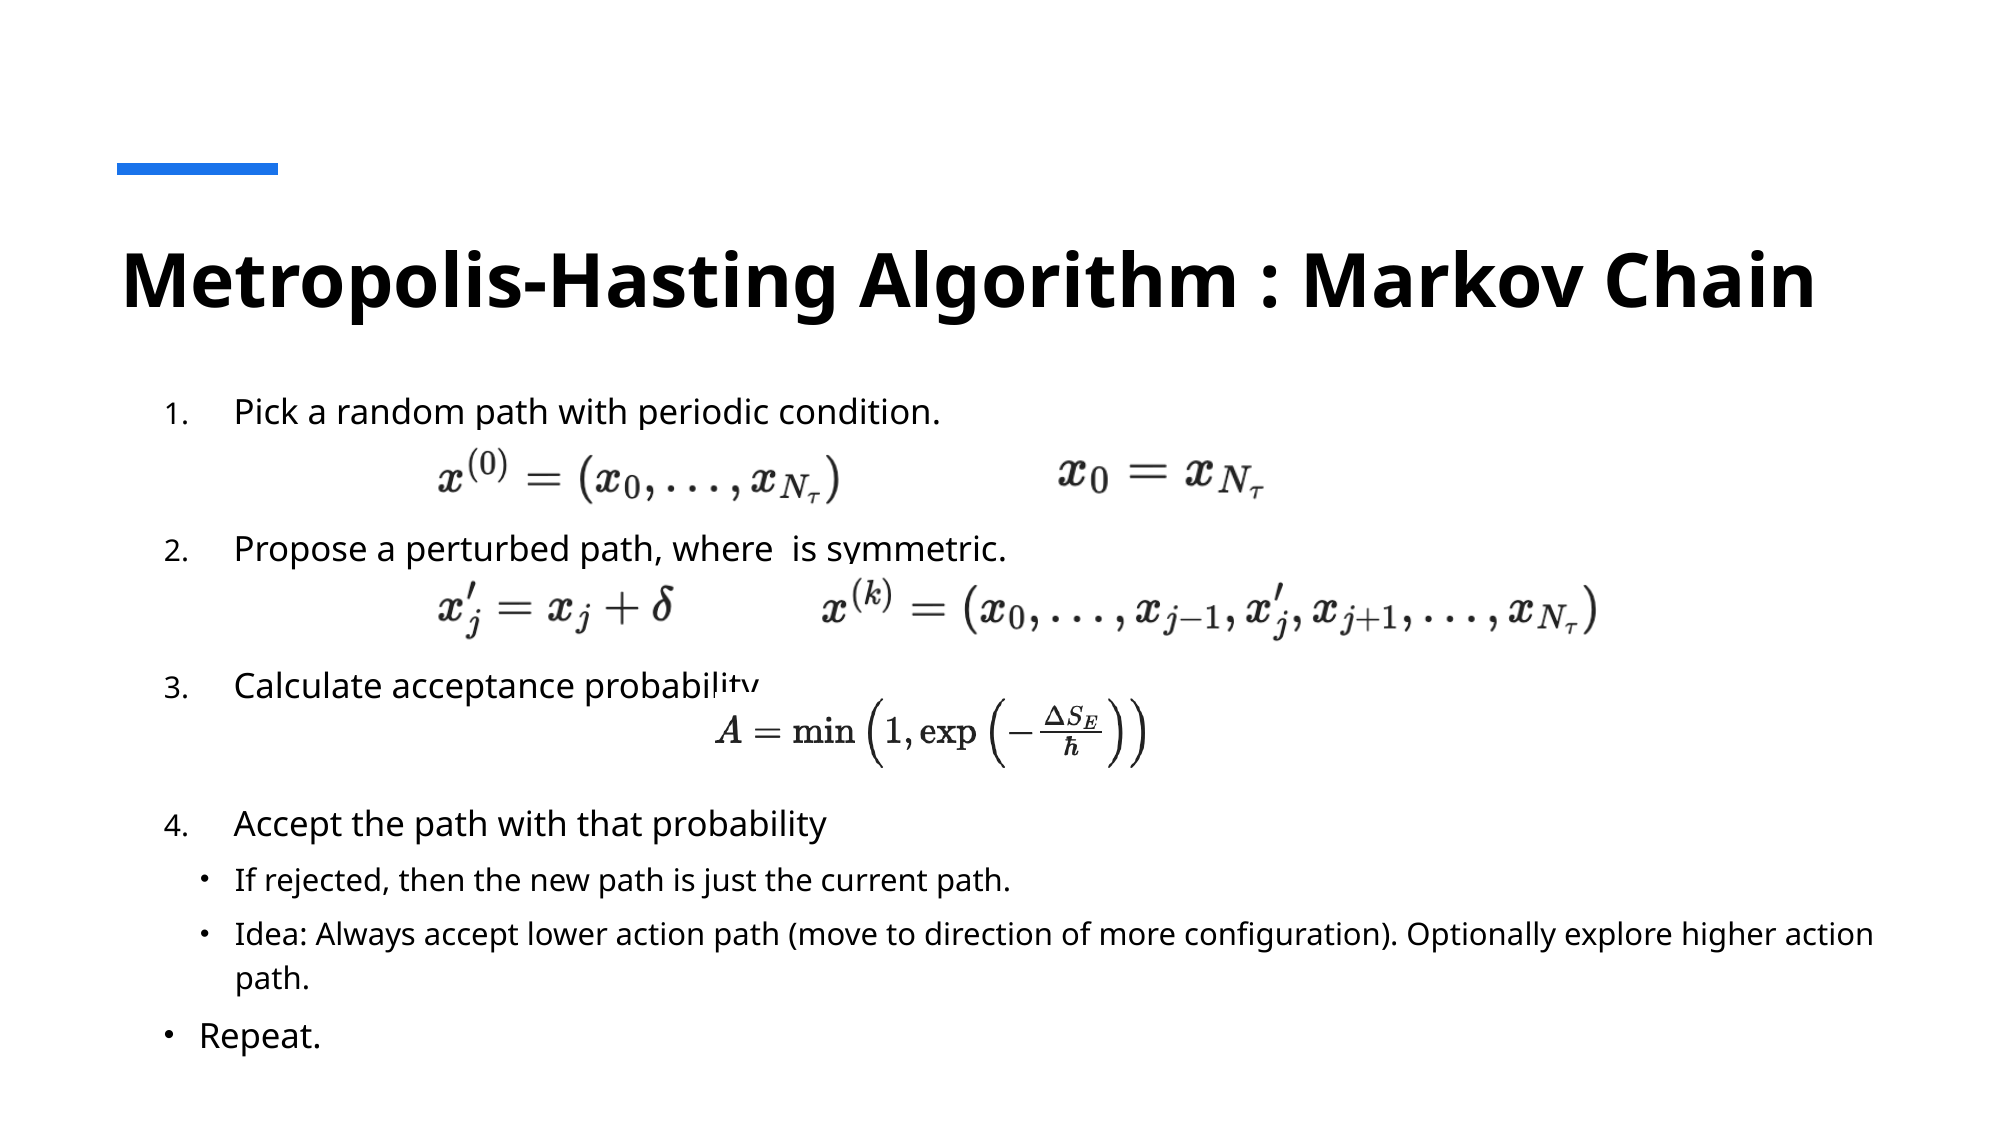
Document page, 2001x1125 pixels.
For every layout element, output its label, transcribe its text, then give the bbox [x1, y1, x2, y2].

picture [428, 569, 681, 651]
picture [1050, 439, 1279, 521]
picture [817, 564, 1603, 657]
picture [715, 692, 1153, 778]
picture [427, 430, 845, 520]
title Metropolis-Hasting Algorithm : Markov Chain [105, 224, 1892, 405]
